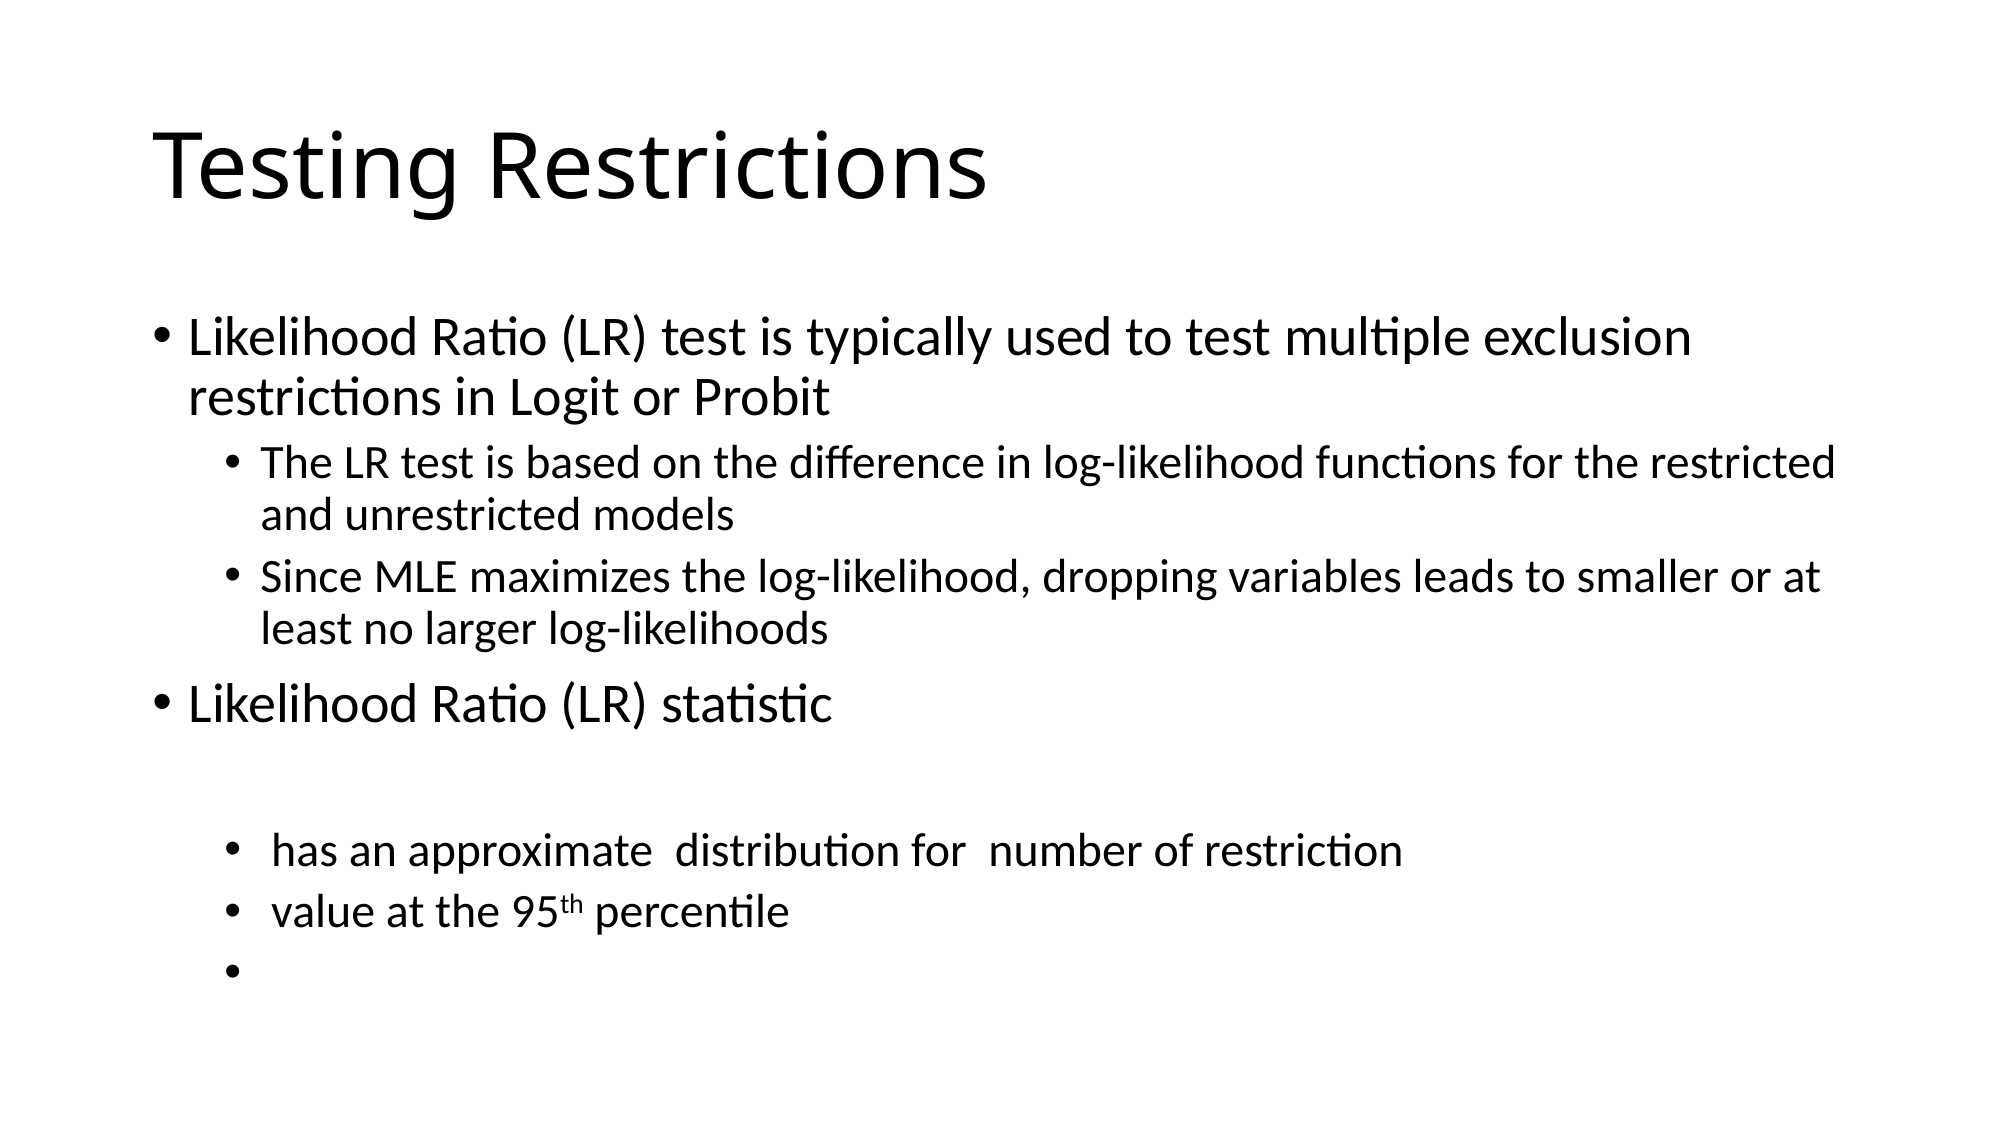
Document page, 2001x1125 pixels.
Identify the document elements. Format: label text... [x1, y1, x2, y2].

title Testing Restrictions [137, 59, 1863, 278]
